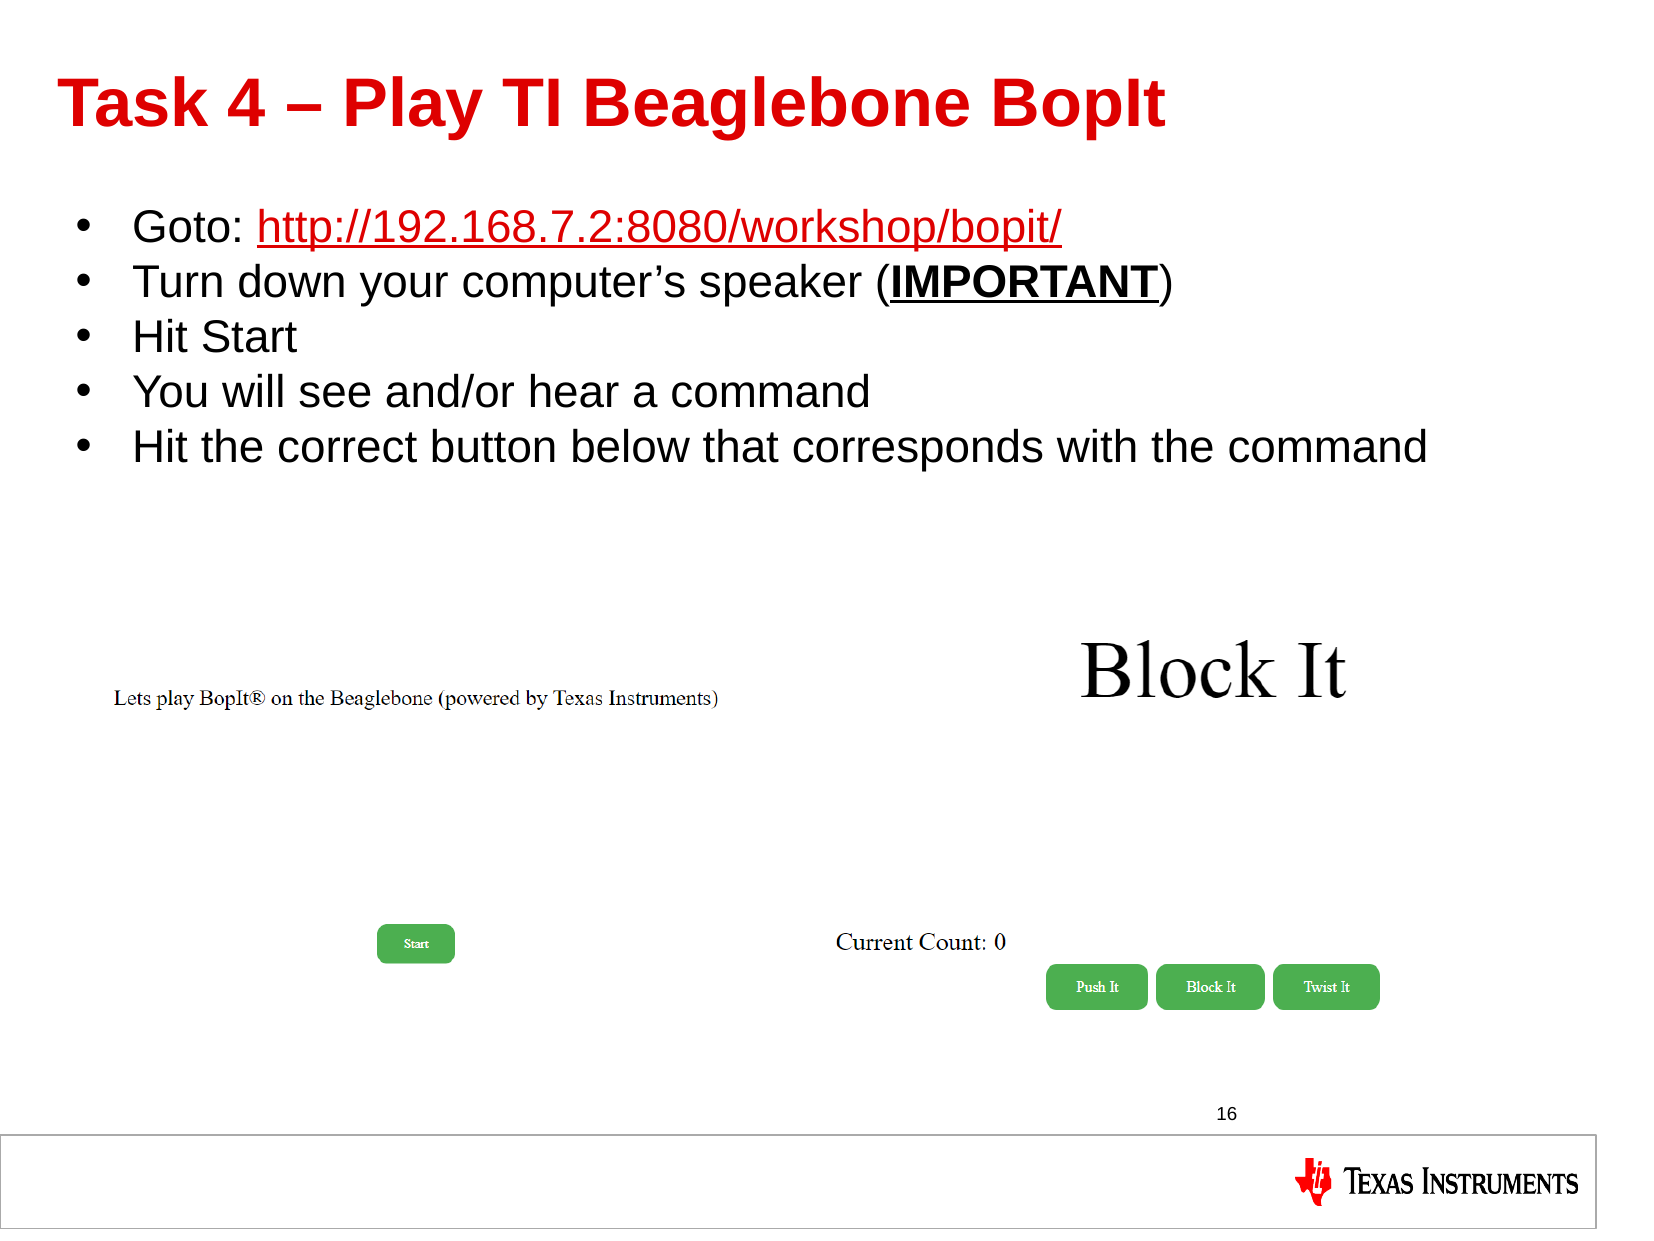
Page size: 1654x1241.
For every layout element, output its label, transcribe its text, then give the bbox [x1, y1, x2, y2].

picture [820, 579, 1458, 1013]
picture [89, 619, 765, 972]
text_box Task 4 – Play TI Beaglebone BopIt [41, 25, 1572, 173]
picture [1295, 1158, 1578, 1206]
text_box 16 [1201, 1093, 1587, 1132]
text_box Goto: http://192.168.7.2:8080/workshop/bopit/ Turn down your computer’s speaker (IMPORTANT) Hit Start You will see and/or hear a command Hit the correct button below that corresponds with the command [60, 189, 1592, 1084]
